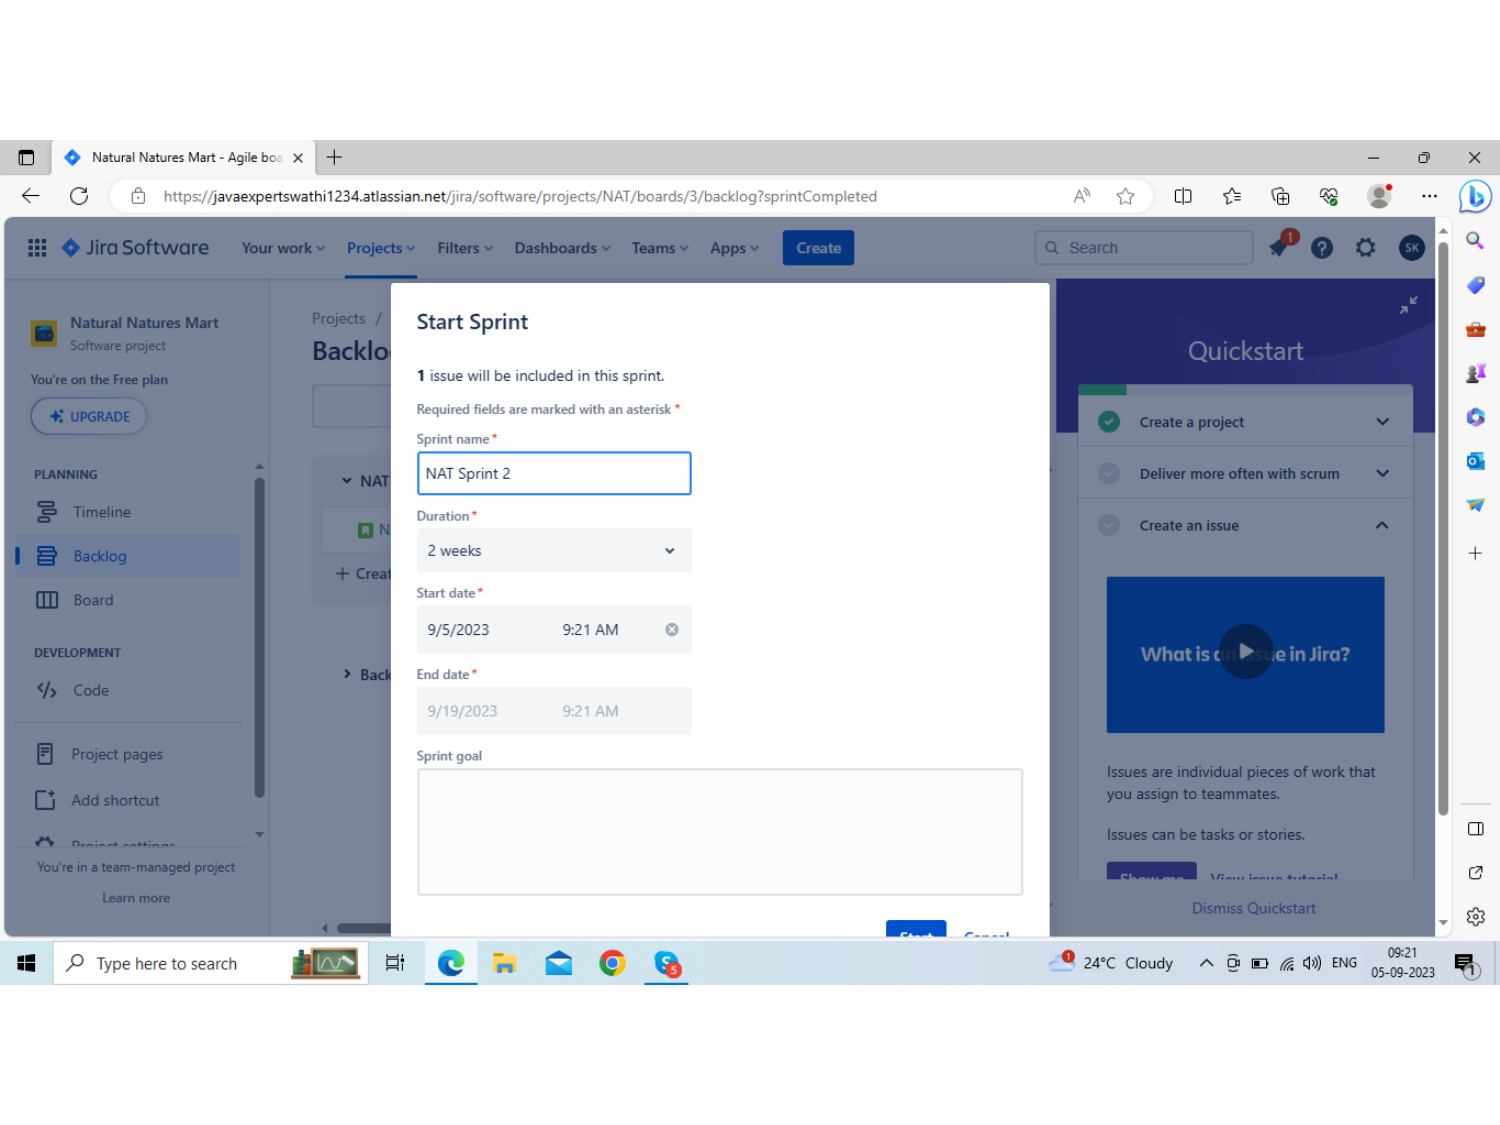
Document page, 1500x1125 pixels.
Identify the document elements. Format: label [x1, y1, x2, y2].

picture [0, 140, 1500, 985]
